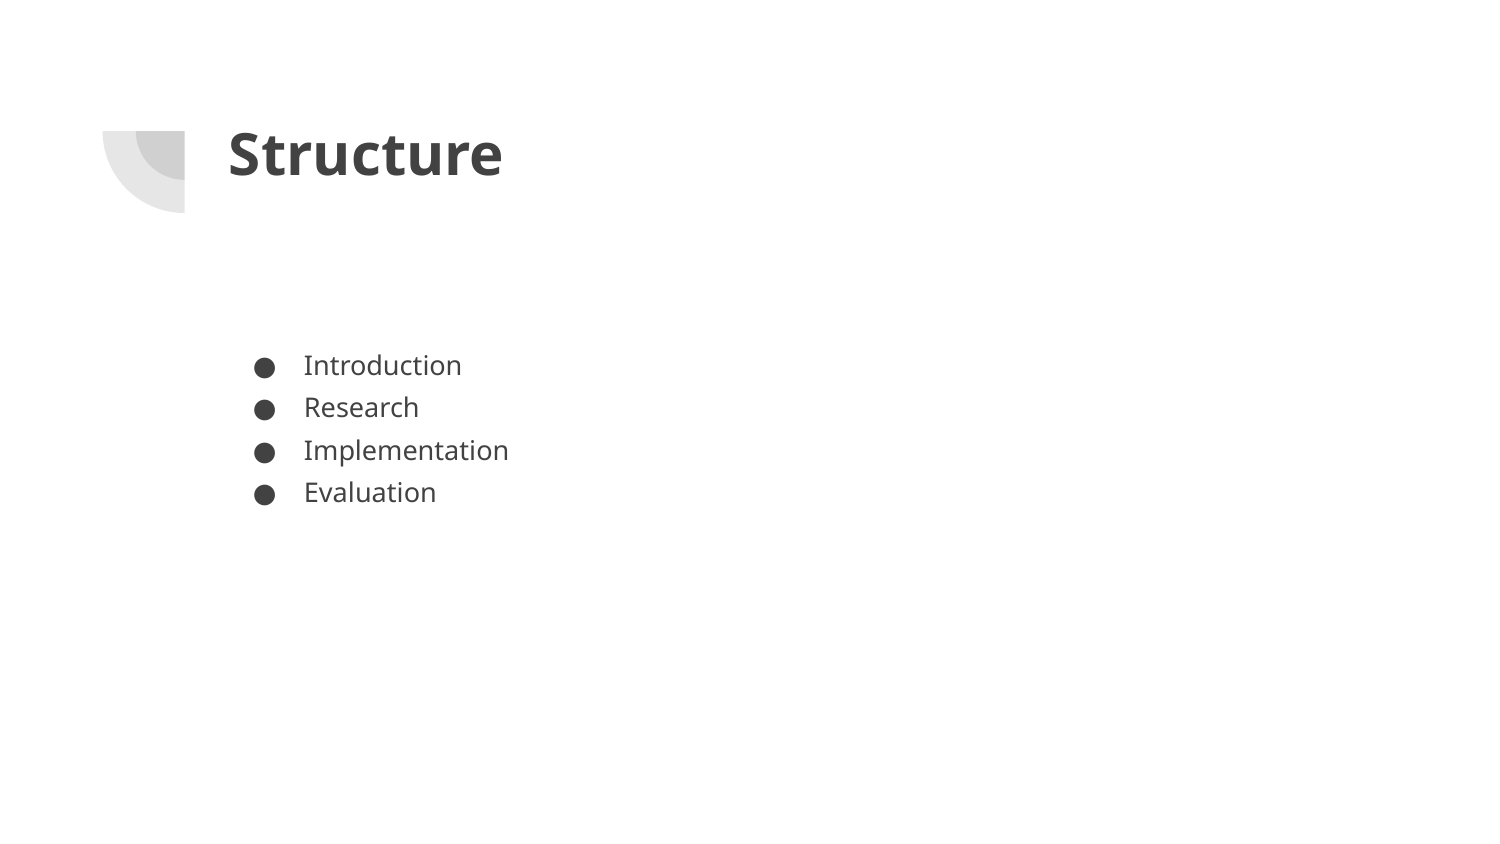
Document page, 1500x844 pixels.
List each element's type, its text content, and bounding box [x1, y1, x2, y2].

list Introduction Research Implementation Evaluation [213, 326, 1368, 744]
title Structure [213, 98, 1368, 263]
